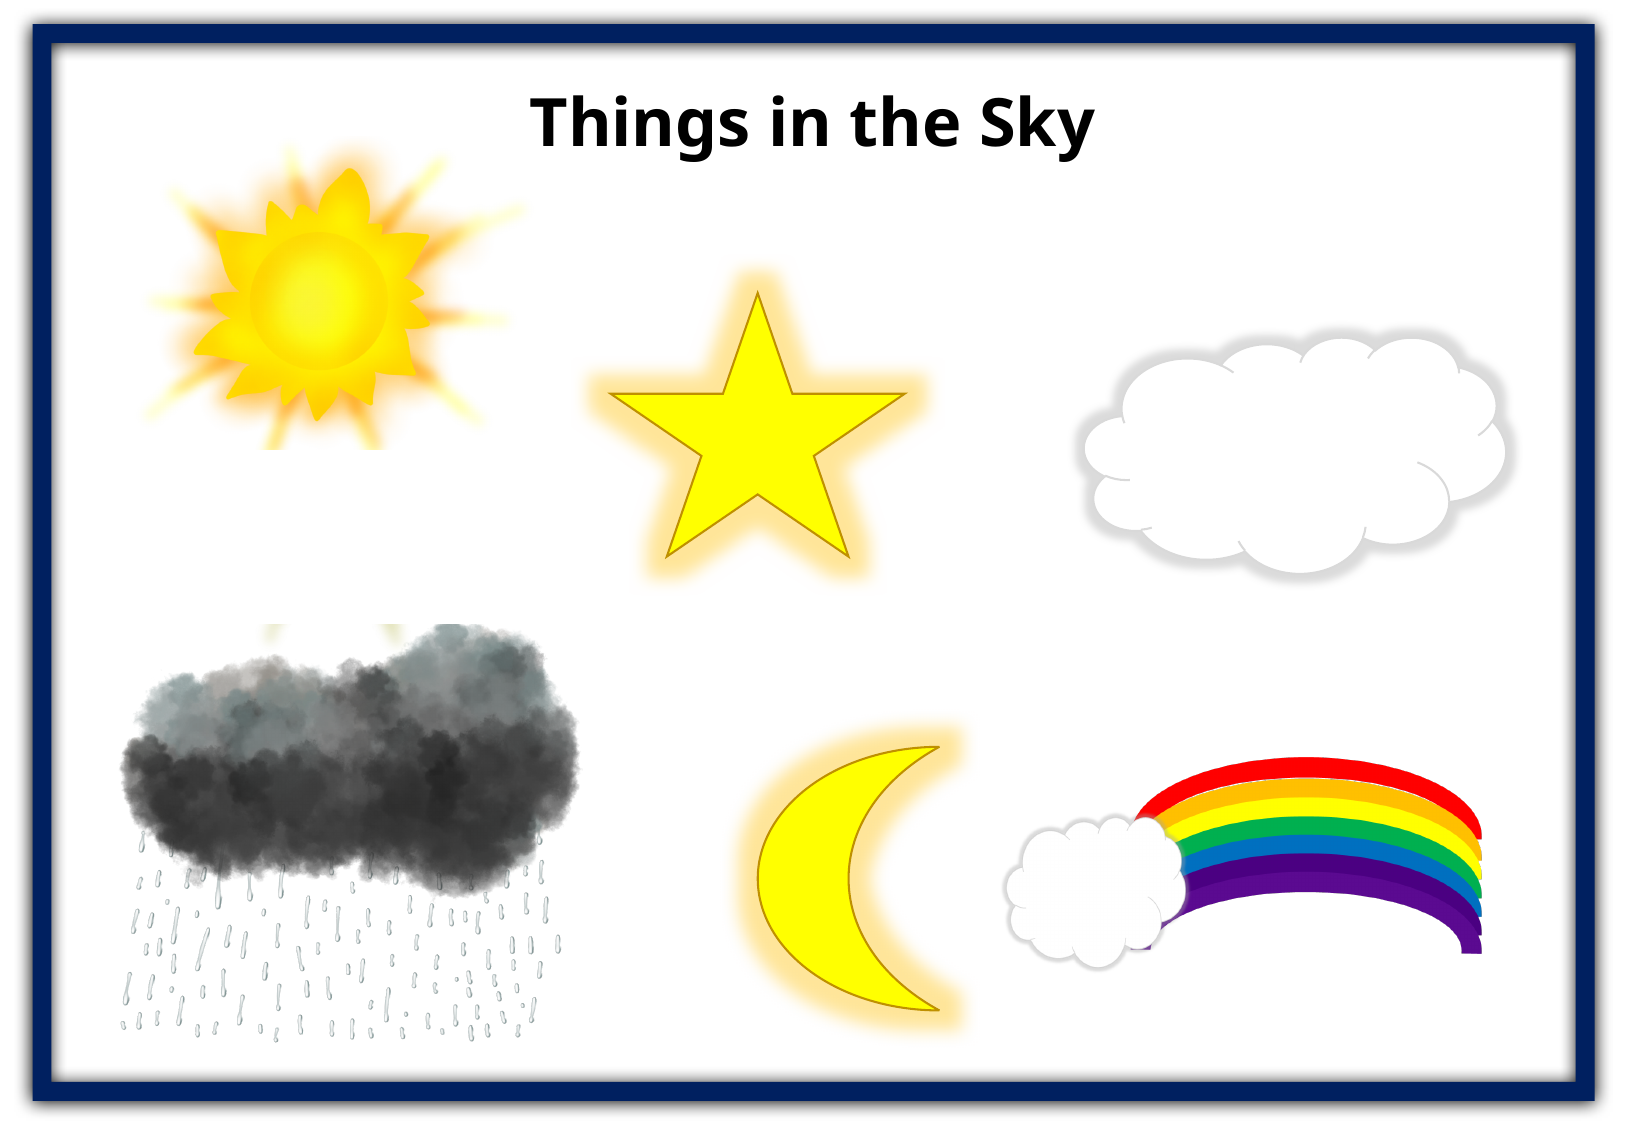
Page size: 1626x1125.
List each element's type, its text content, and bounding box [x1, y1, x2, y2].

text_box [607, 289, 909, 560]
picture [73, 624, 614, 1045]
text_box Things in the Sky [514, 72, 1111, 168]
text_box [756, 745, 940, 1012]
picture [75, 136, 590, 450]
text_box [1082, 336, 1508, 575]
picture [998, 757, 1482, 975]
text_box [32, 24, 1595, 1101]
